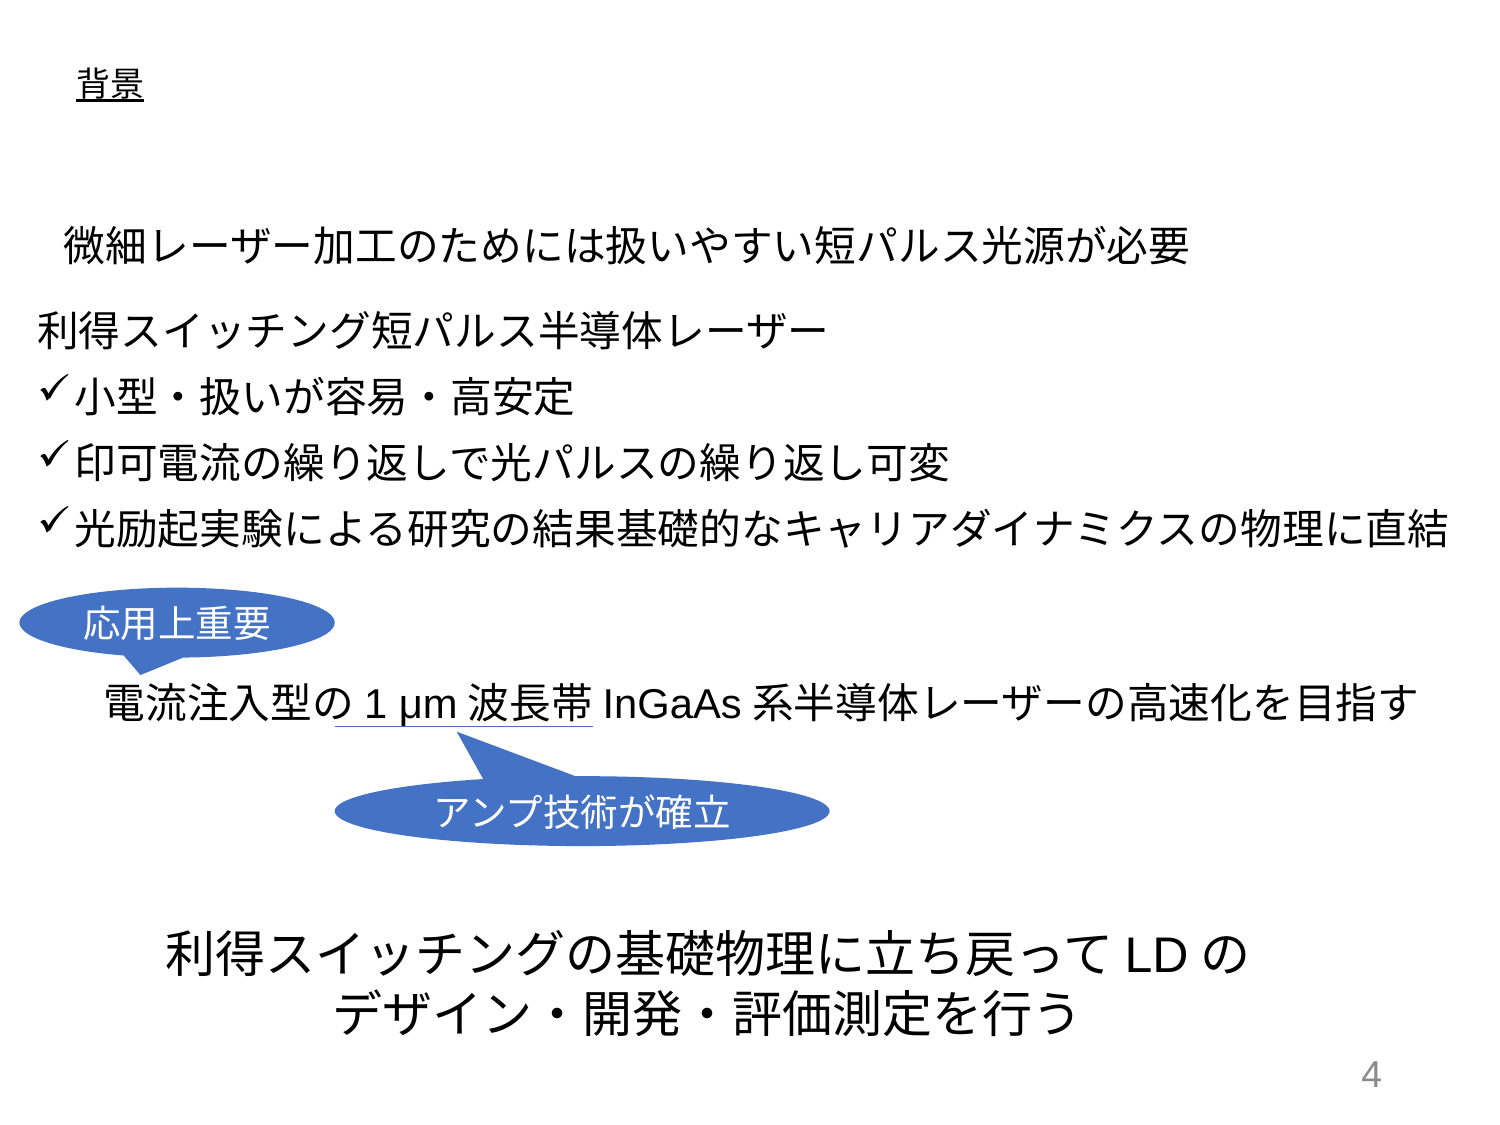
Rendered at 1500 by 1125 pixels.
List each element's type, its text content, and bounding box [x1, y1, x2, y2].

text_box [88, 470, 1383, 669]
title 背景 [60, 59, 1355, 112]
text_box 微細レーザー加工のためには扱いやすい短パルス光源が必要 [48, 211, 1229, 277]
slide_number 3 [1059, 1050, 1397, 1103]
text_box 応用上重要 [18, 586, 336, 669]
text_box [88, 669, 1500, 735]
text_box アンプ技術が確立 [333, 735, 831, 848]
list 利得スイッチング短パルス半導体レーザー 小型・扱いが容易・高安定 印可電流の繰り返しで光パルスの繰り返し可変 光励起実験による研究の結果基礎的なキャリアダイナミクスの物理に直結 [22, 303, 1500, 645]
text_box 利得スイッチングの基礎物理に立ち戻ってLDの デザイン・開発・評価測定を行う [0, 915, 1436, 1050]
